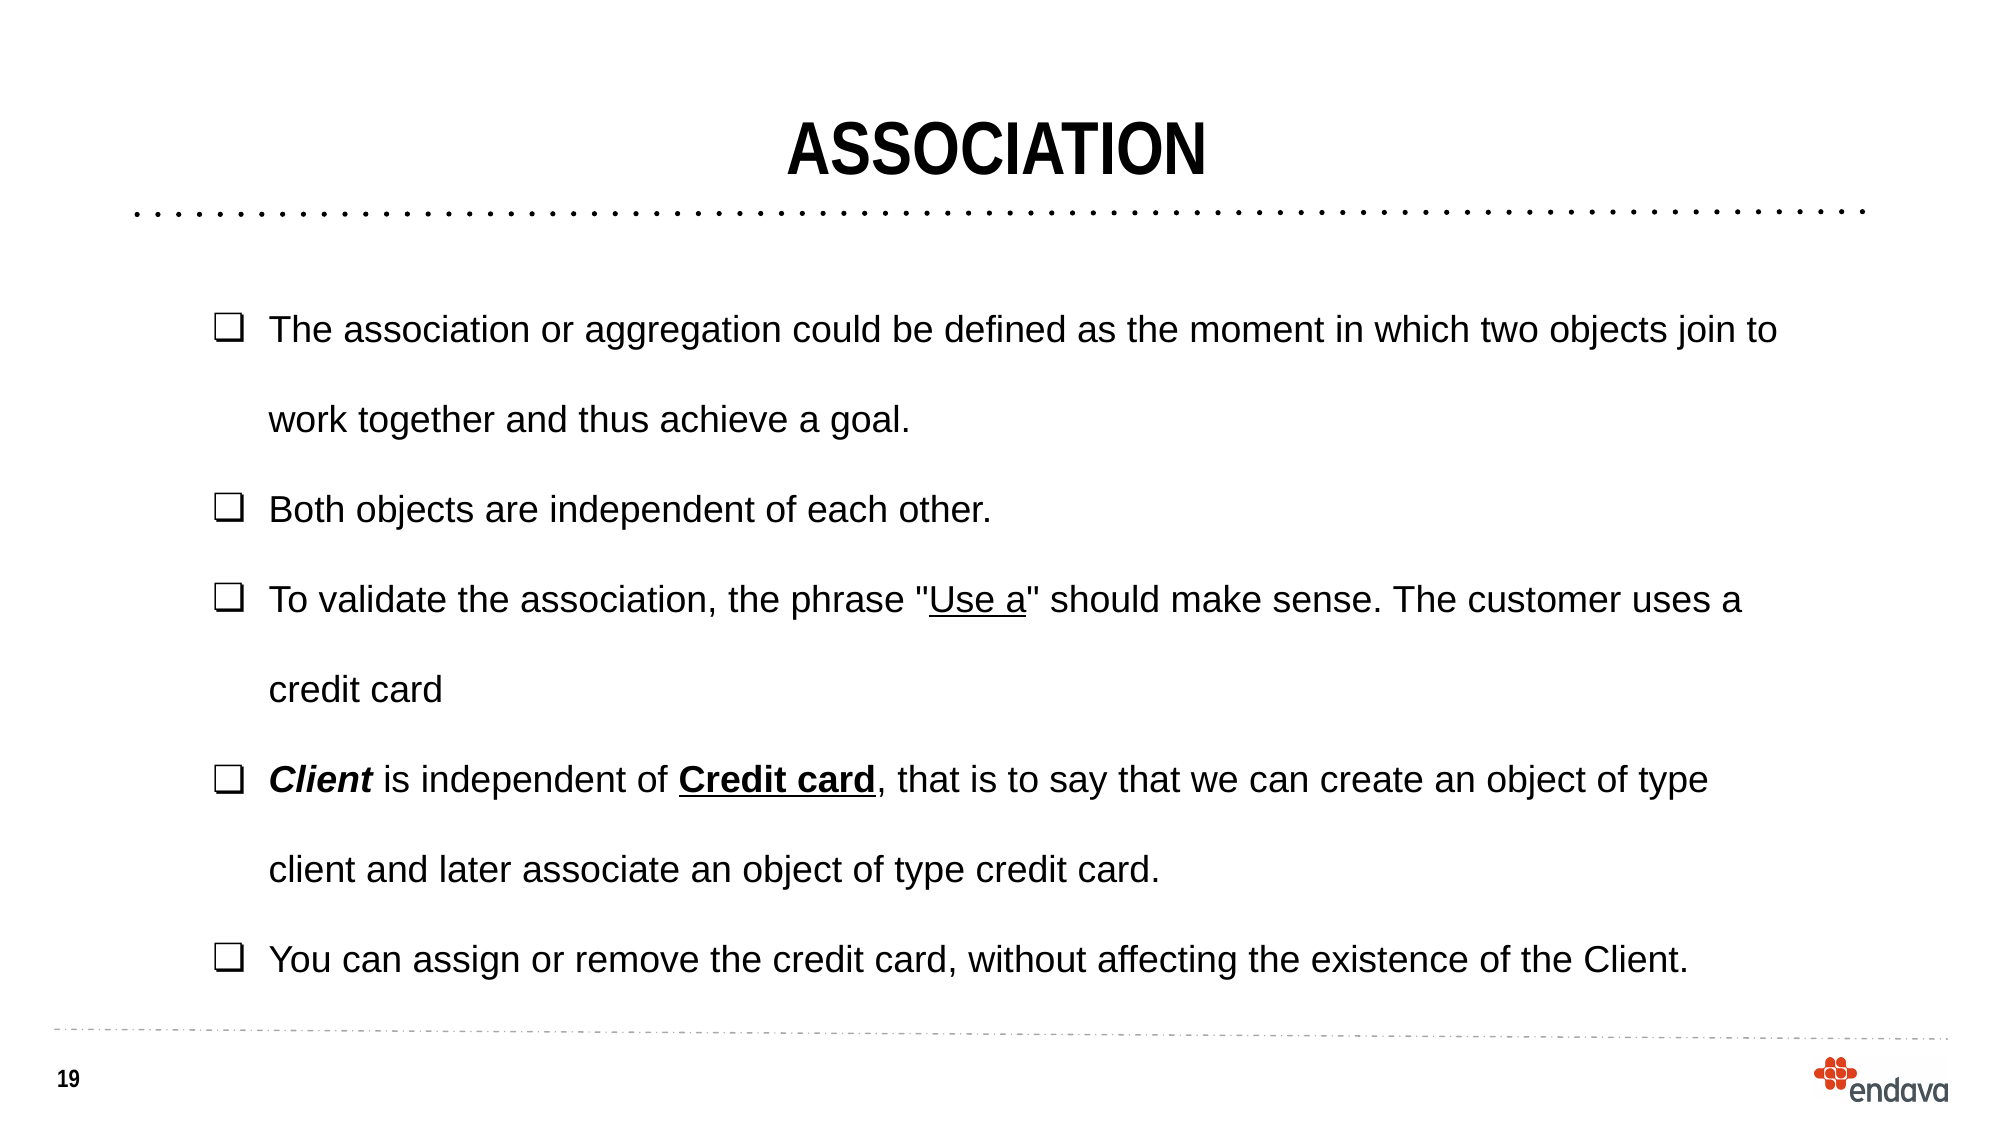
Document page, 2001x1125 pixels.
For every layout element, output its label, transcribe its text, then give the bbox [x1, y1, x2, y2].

title ASSOCIATION [198, 26, 1812, 195]
picture [1814, 1057, 1948, 1102]
list The association or aggregation could be defined as the moment in which two objects join to work together and thus achieve a goal. Both objects are independent of each other. To validate the association, the phrase "Use a" should make sense. The customer uses a credit card Client is independent of Credit card, that is to say that we can create an object of type client and later associate an object of type credit card. You can assign or remove the credit card, without affecting the existence of the Client. [193, 252, 1807, 1010]
